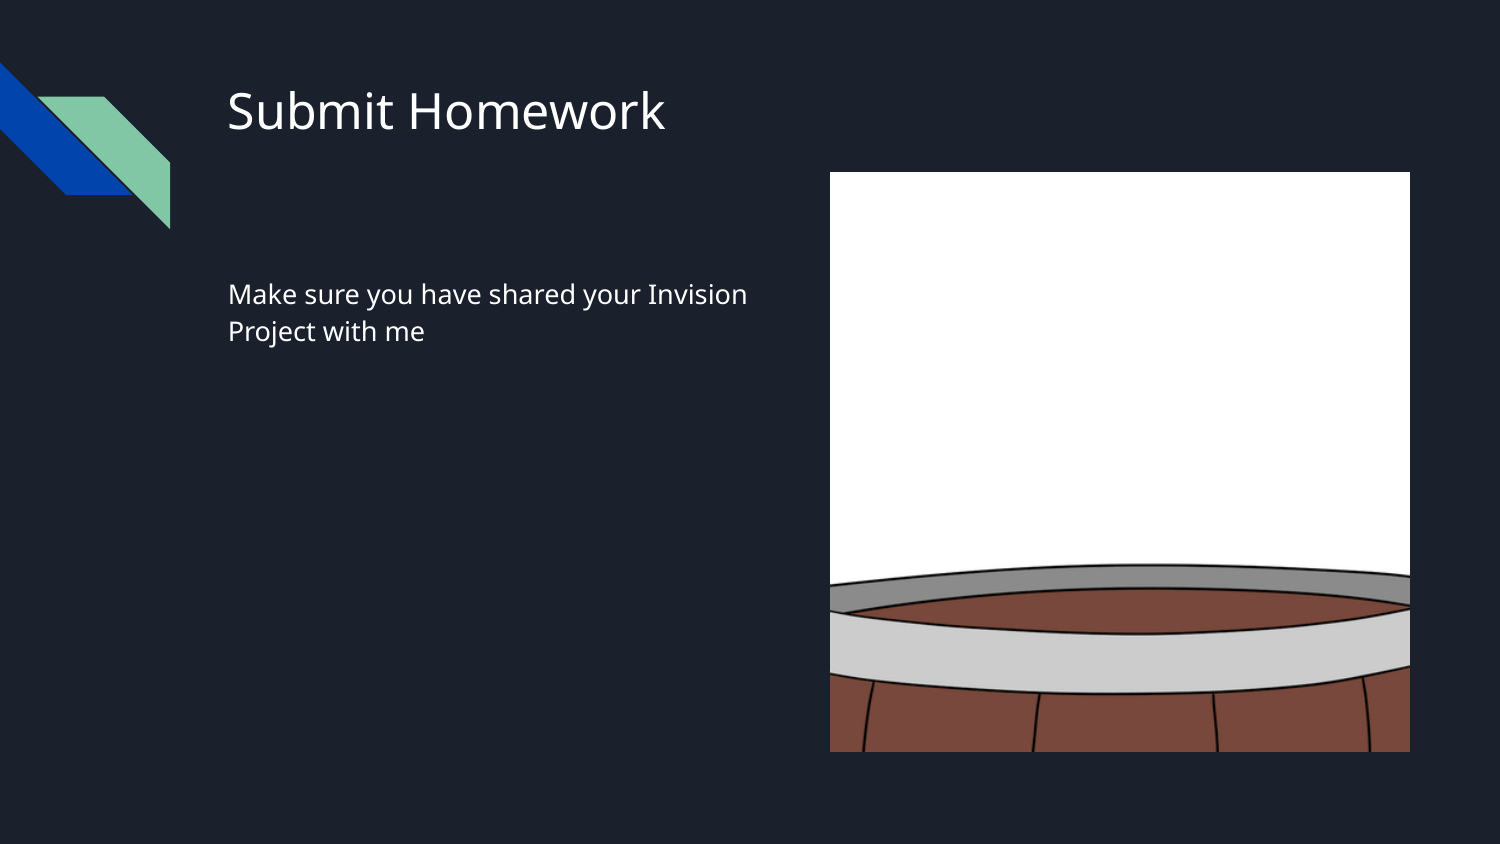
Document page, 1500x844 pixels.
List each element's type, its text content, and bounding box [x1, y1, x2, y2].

list Make sure you have shared your Invision Project with me [212, 257, 785, 735]
title Submit Homework [212, 64, 1368, 215]
picture [830, 172, 1410, 752]
